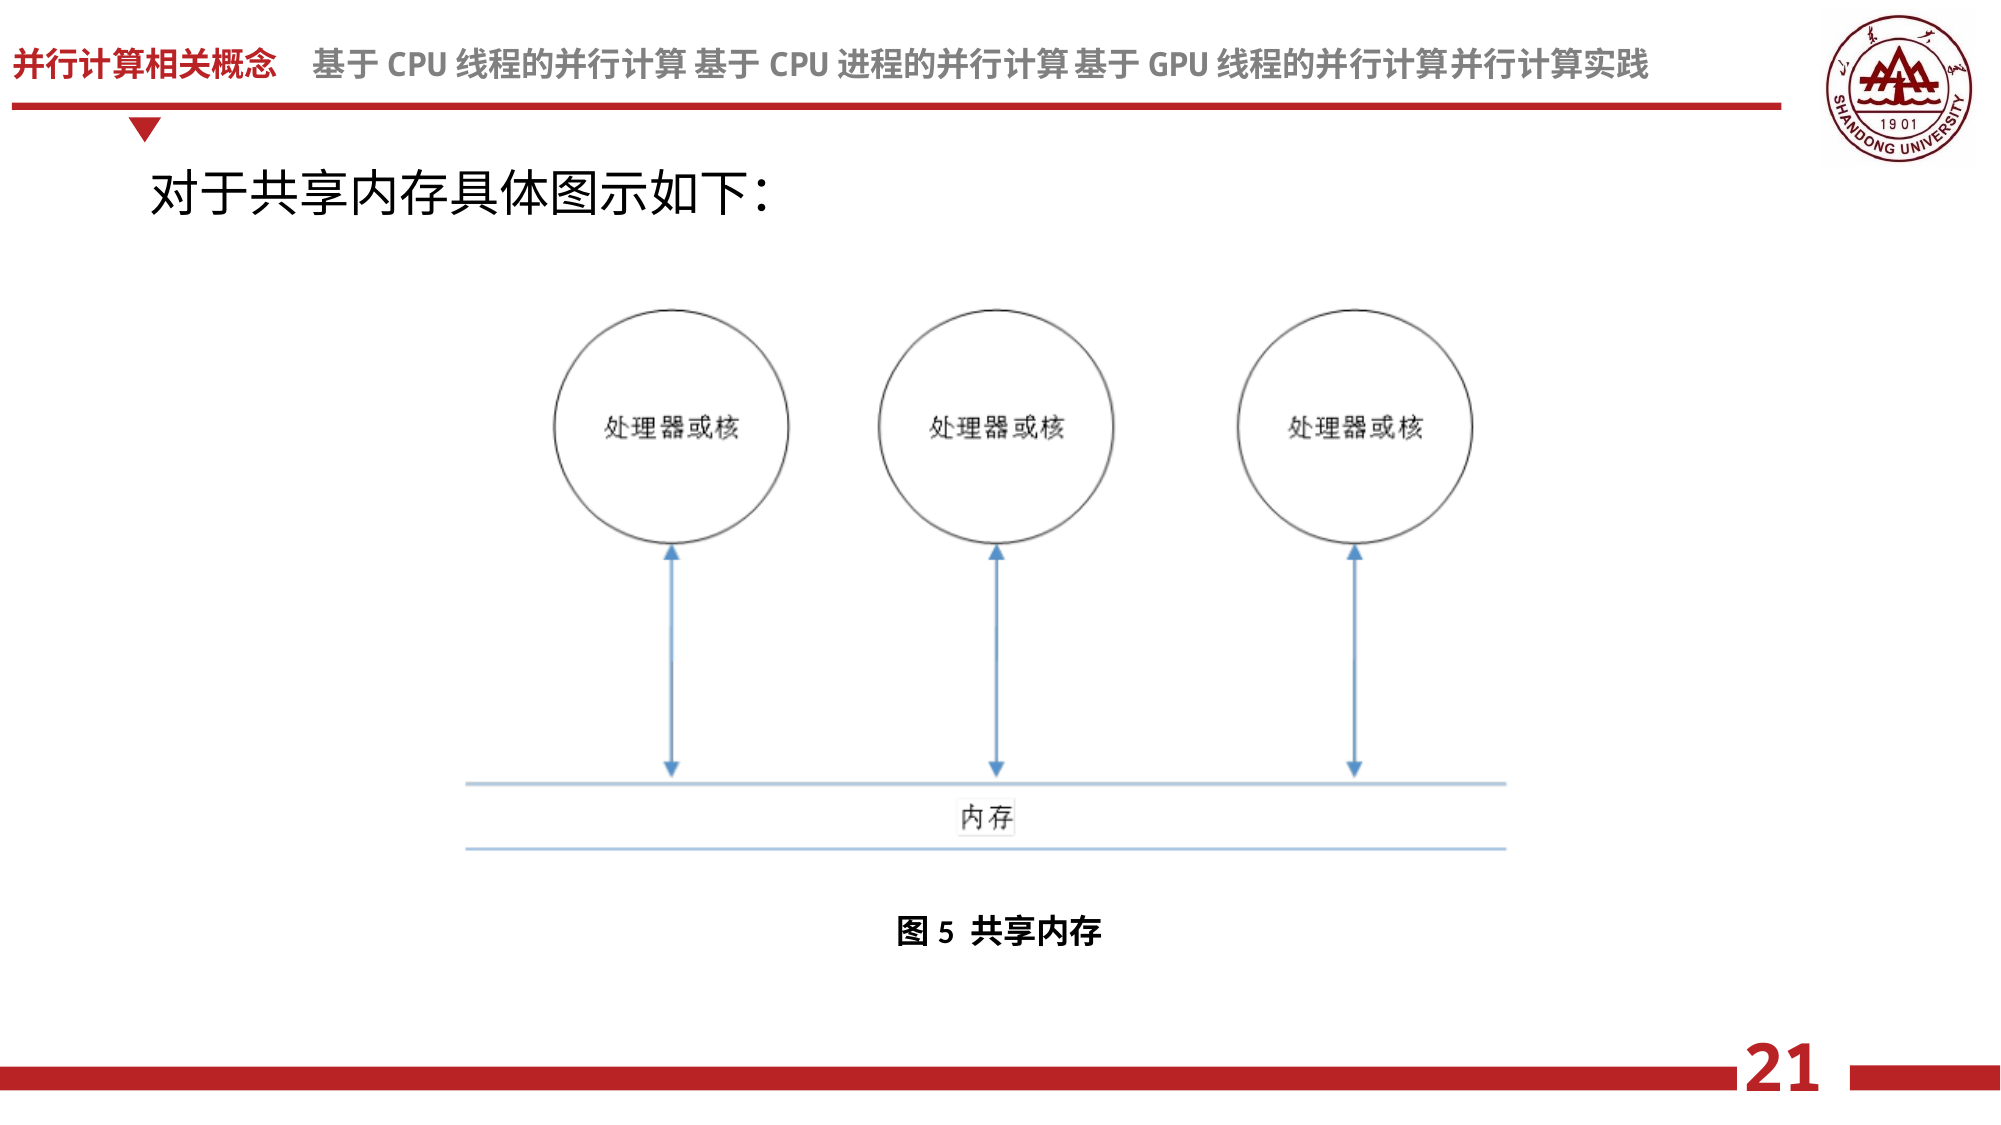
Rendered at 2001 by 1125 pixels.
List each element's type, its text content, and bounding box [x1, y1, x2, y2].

picture [374, 245, 1626, 880]
text_box 图5 共享内存 [497, 902, 1503, 958]
text_box 对于共享内存具体图示如下： [0, 139, 1393, 229]
picture [1820, 9, 1977, 167]
